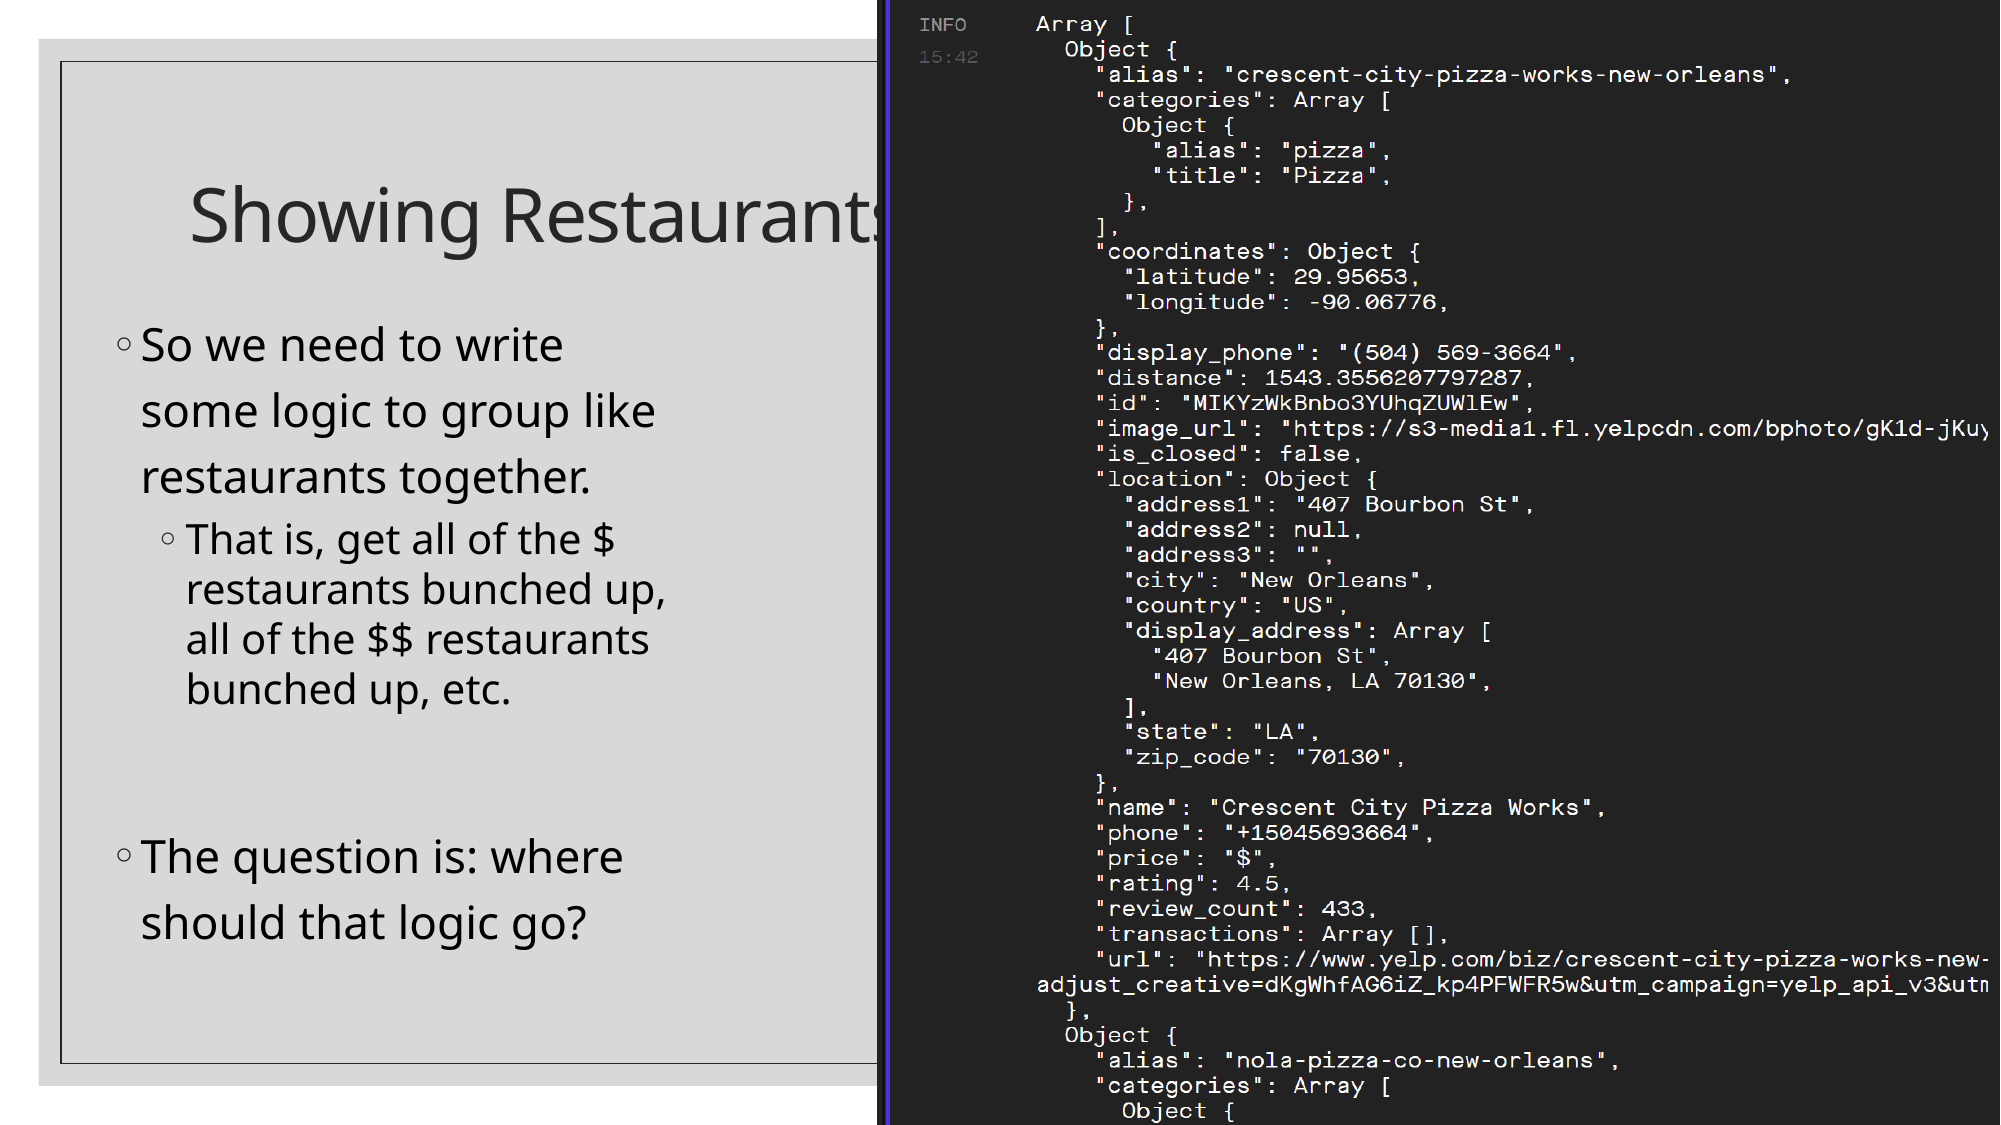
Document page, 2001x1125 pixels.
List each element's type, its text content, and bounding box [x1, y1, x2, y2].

title Showing Restaurants [174, 105, 872, 331]
picture [877, 0, 2000, 1125]
list So we need to write some logic to group like restaurants together. That is, get all of the $ restaurants bunched up, all of the $$ restaurants bunched up, etc. The question is: where should that logic go? [95, 297, 703, 1088]
